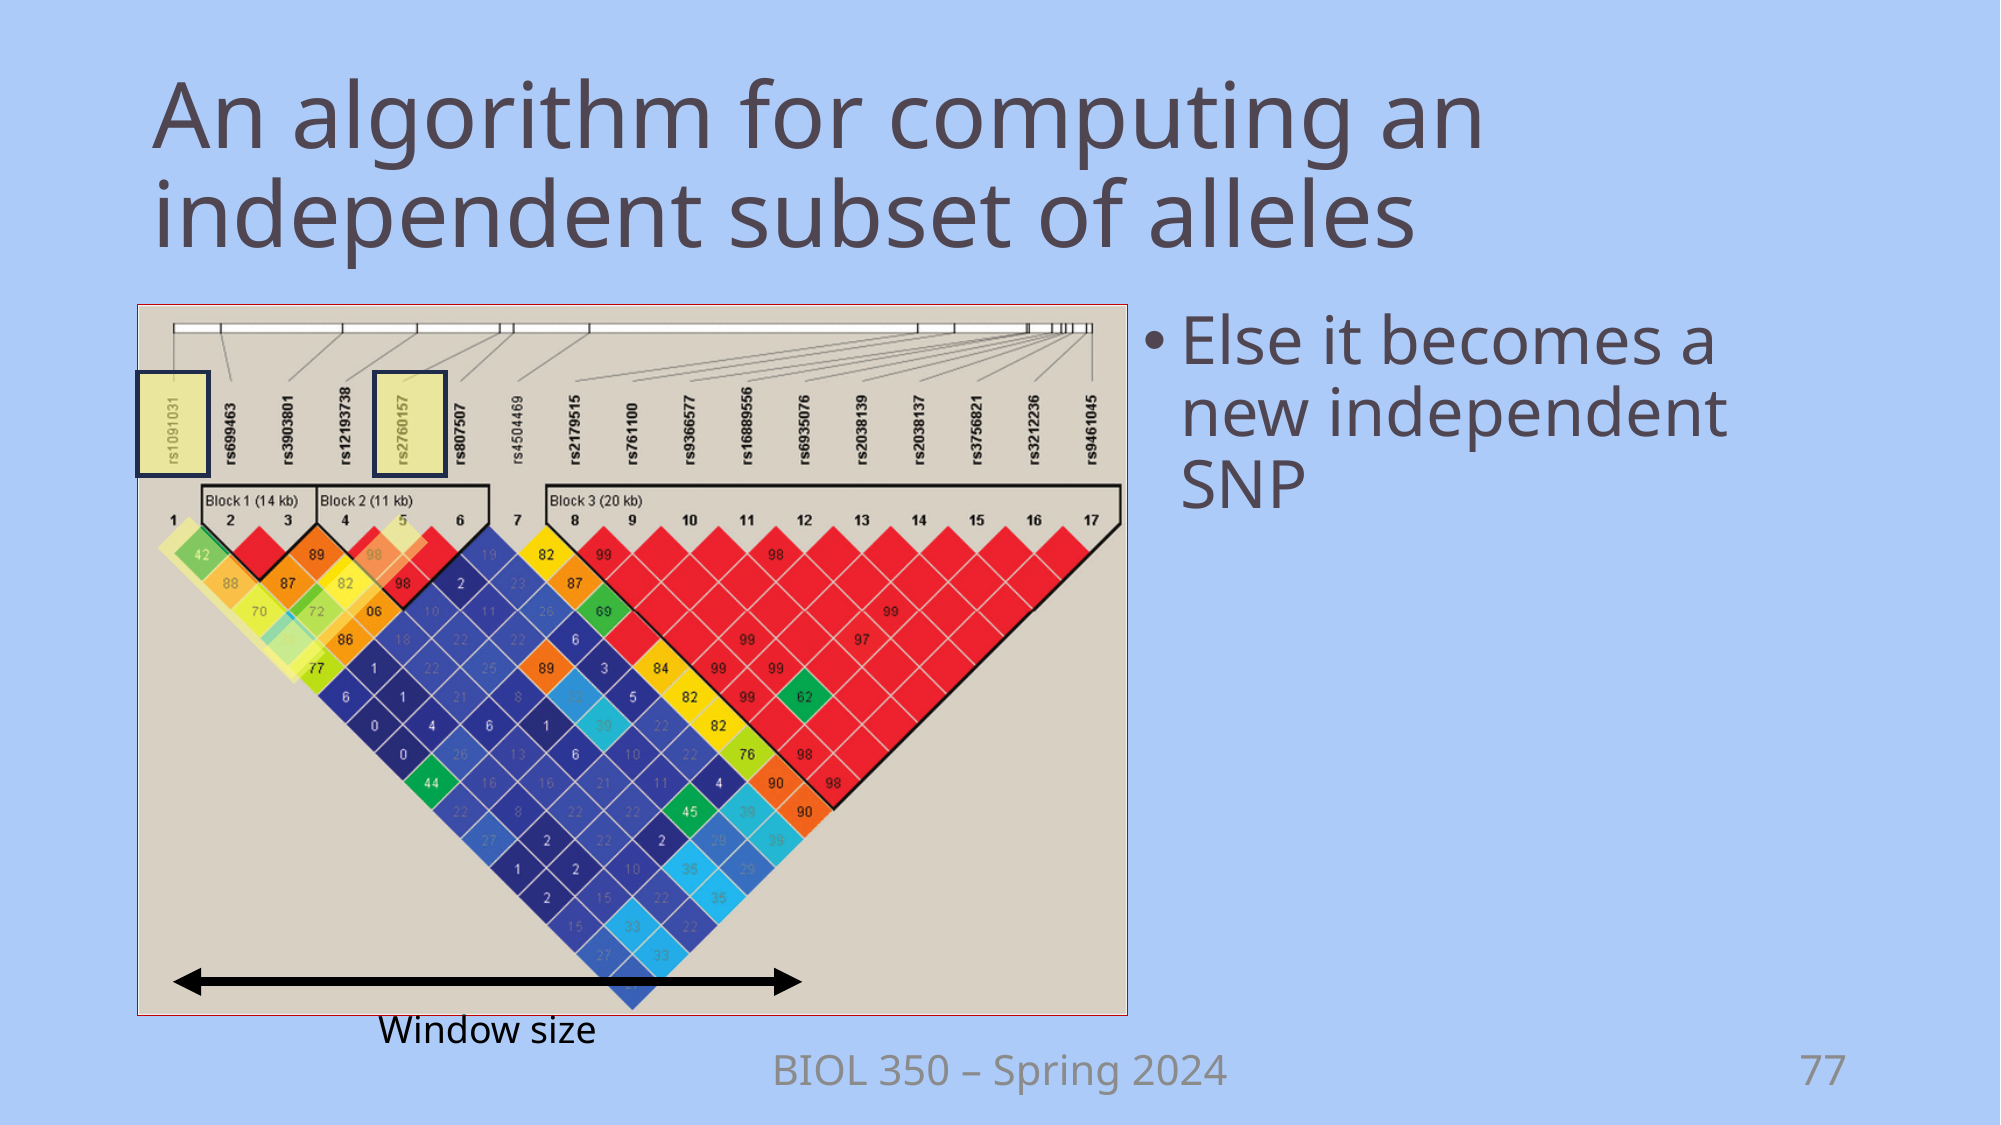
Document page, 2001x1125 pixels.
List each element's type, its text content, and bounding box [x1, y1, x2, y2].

picture [137, 303, 1128, 1016]
footer BIOL 350 – Spring 2024 [662, 1042, 1338, 1103]
slide_number 77 [1412, 1042, 1863, 1103]
list Else it becomes a new independent SNP [1127, 299, 1863, 1014]
title An algorithm for computing an independent subset of alleles [137, 59, 1863, 278]
text_box Window size [304, 1016, 672, 1059]
